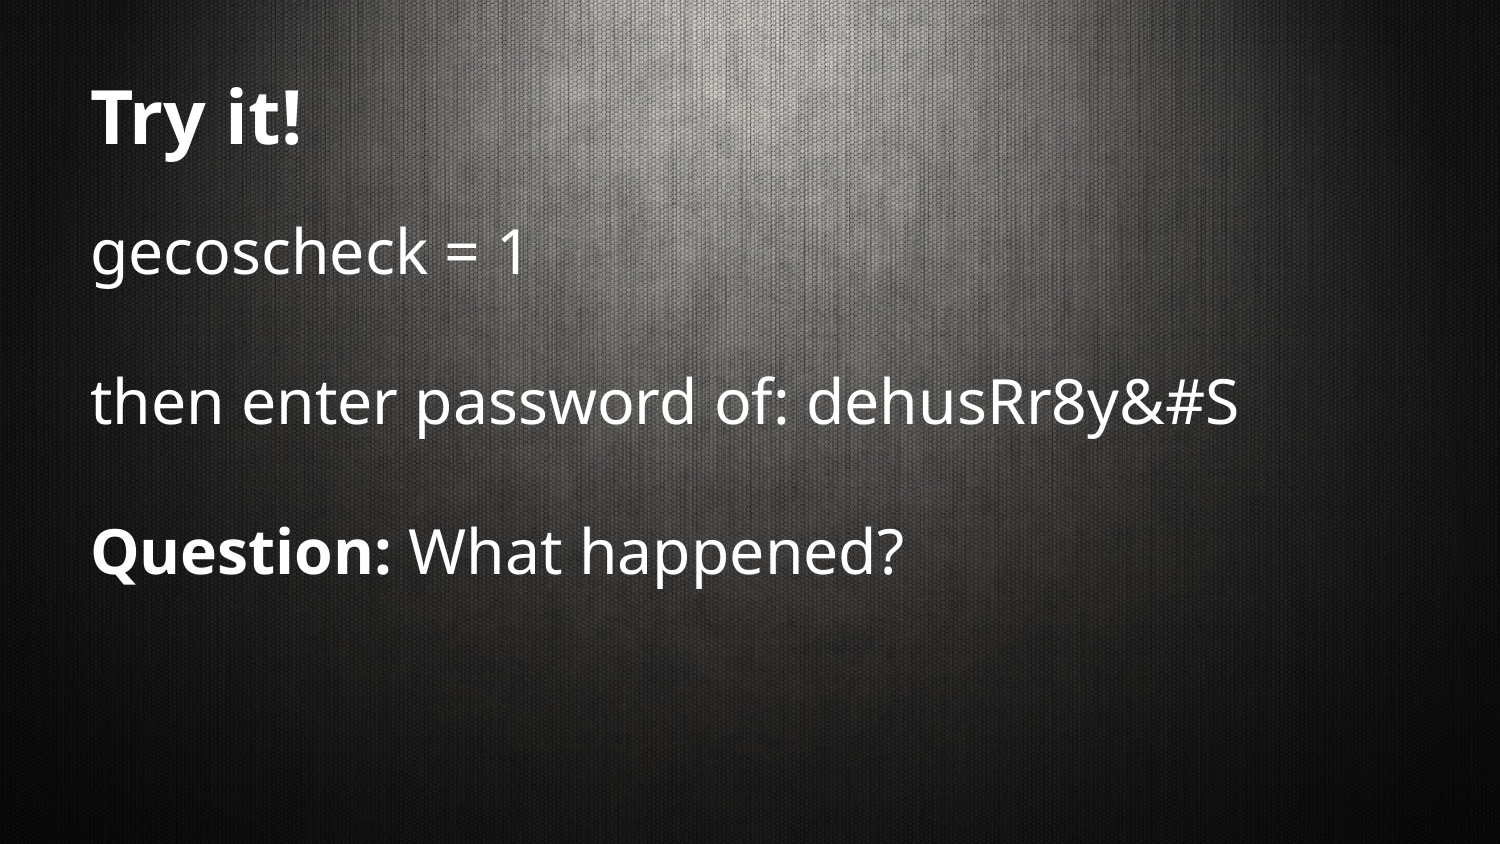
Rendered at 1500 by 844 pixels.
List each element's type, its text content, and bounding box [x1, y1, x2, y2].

title Try it! [75, 33, 1425, 175]
picture [0, 0, 1500, 844]
list gecoscheck = 1 then enter password of: dehusRr8y&#S Question: What happened? [75, 196, 1425, 808]
